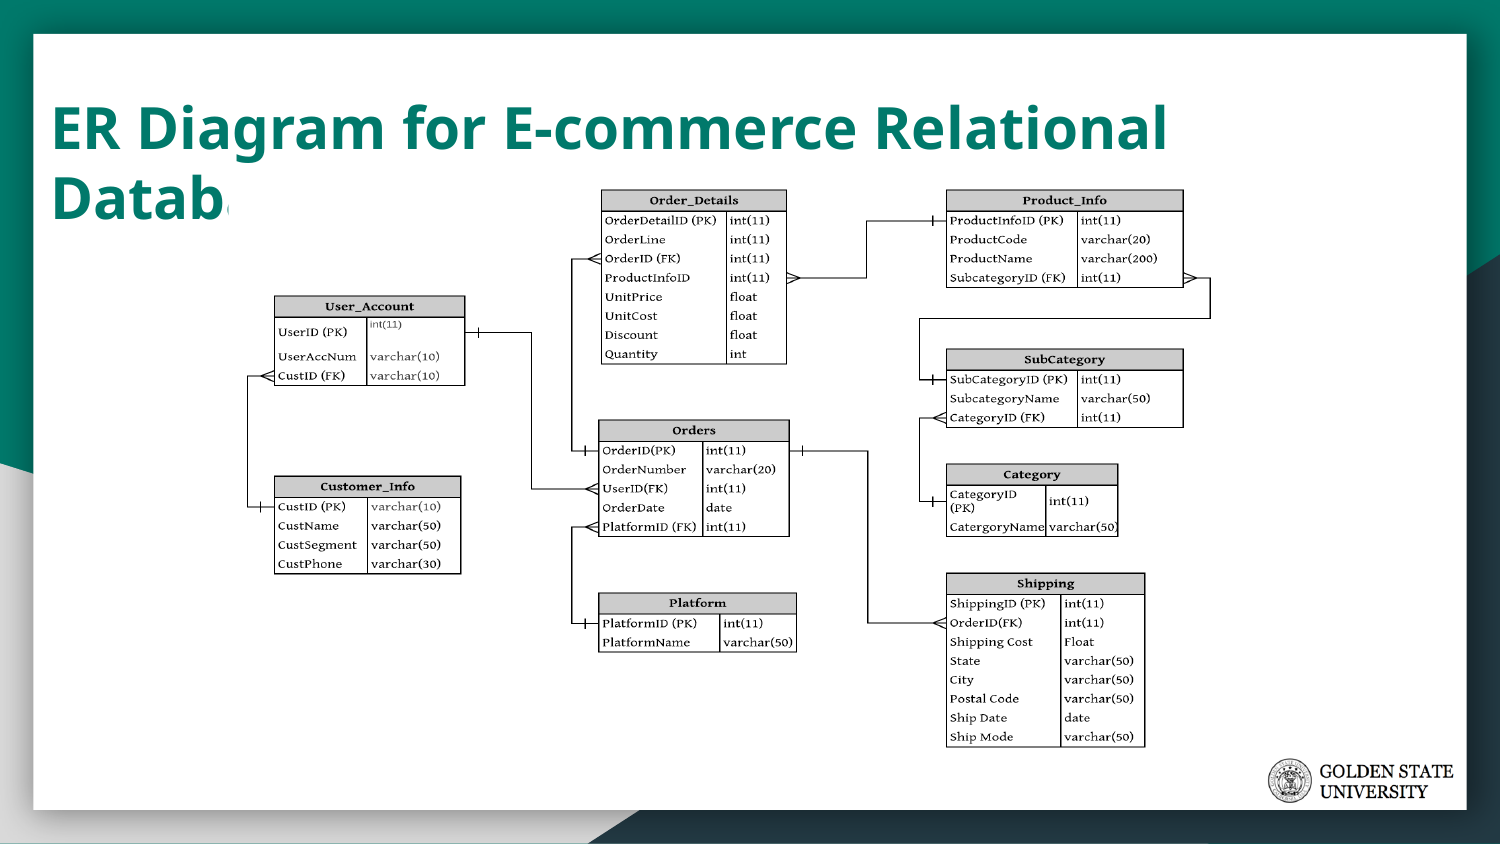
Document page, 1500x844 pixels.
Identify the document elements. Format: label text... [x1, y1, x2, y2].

picture [228, 170, 1238, 768]
text_box [70, 631, 1500, 780]
picture [1265, 753, 1463, 811]
title ER Diagram for E-commerce Relational Database [35, 76, 1465, 225]
